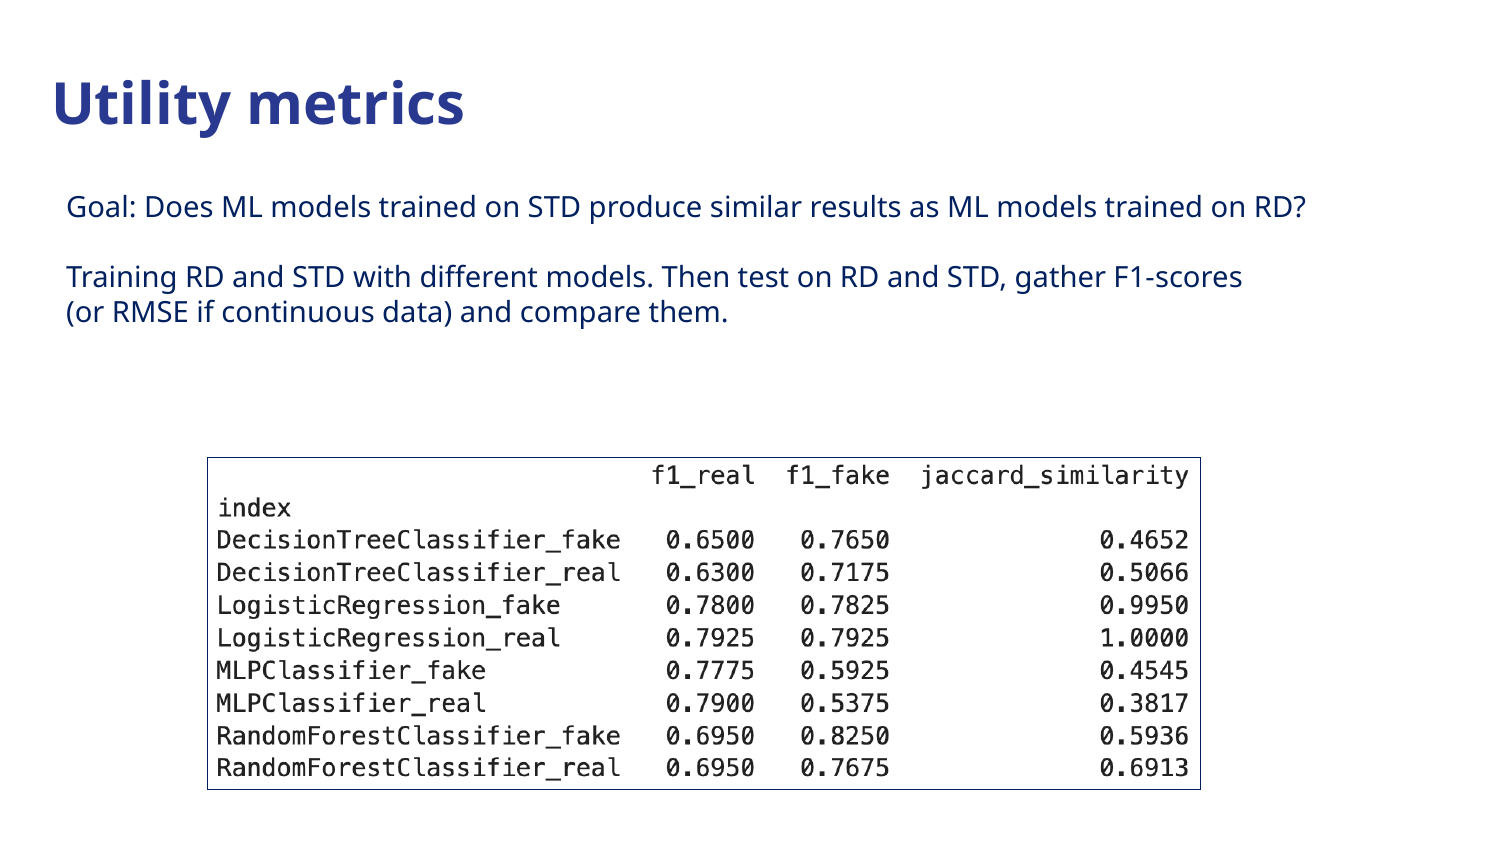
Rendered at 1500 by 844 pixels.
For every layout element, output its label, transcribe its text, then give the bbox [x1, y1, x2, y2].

text_box Goal: Does ML models trained on STD produce similar results as ML models trained on RD? Training RD and STD with different models. Then test on RD and STD, gather F1-scores (or RMSE if continuous data) and compare them. [51, 173, 1404, 344]
title Utility metrics [51, 66, 1449, 167]
picture [207, 457, 1201, 790]
